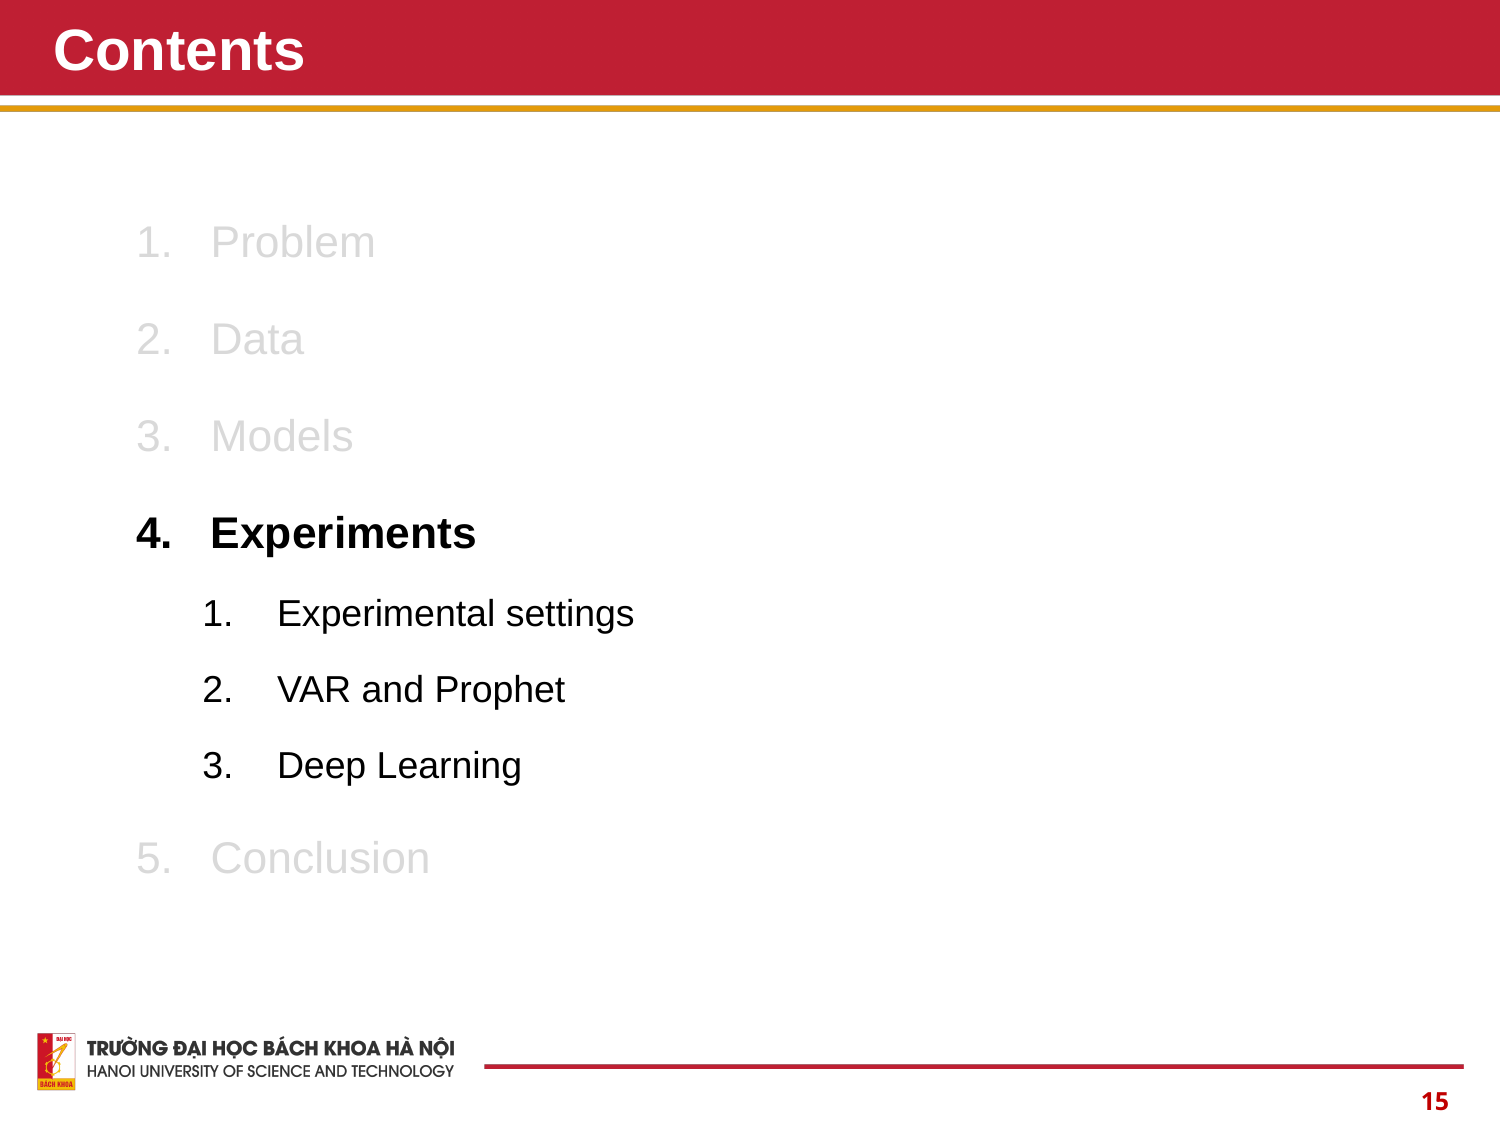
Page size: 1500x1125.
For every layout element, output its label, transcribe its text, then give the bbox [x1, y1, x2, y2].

picture [0, 0, 1500, 1125]
slide_number 15 [1126, 1078, 1464, 1125]
text_box Problem Data Models Experiments Experimental settings VAR and Prophet Deep Learning Conclusion [121, 179, 1415, 893]
title Contents [38, 12, 1462, 87]
